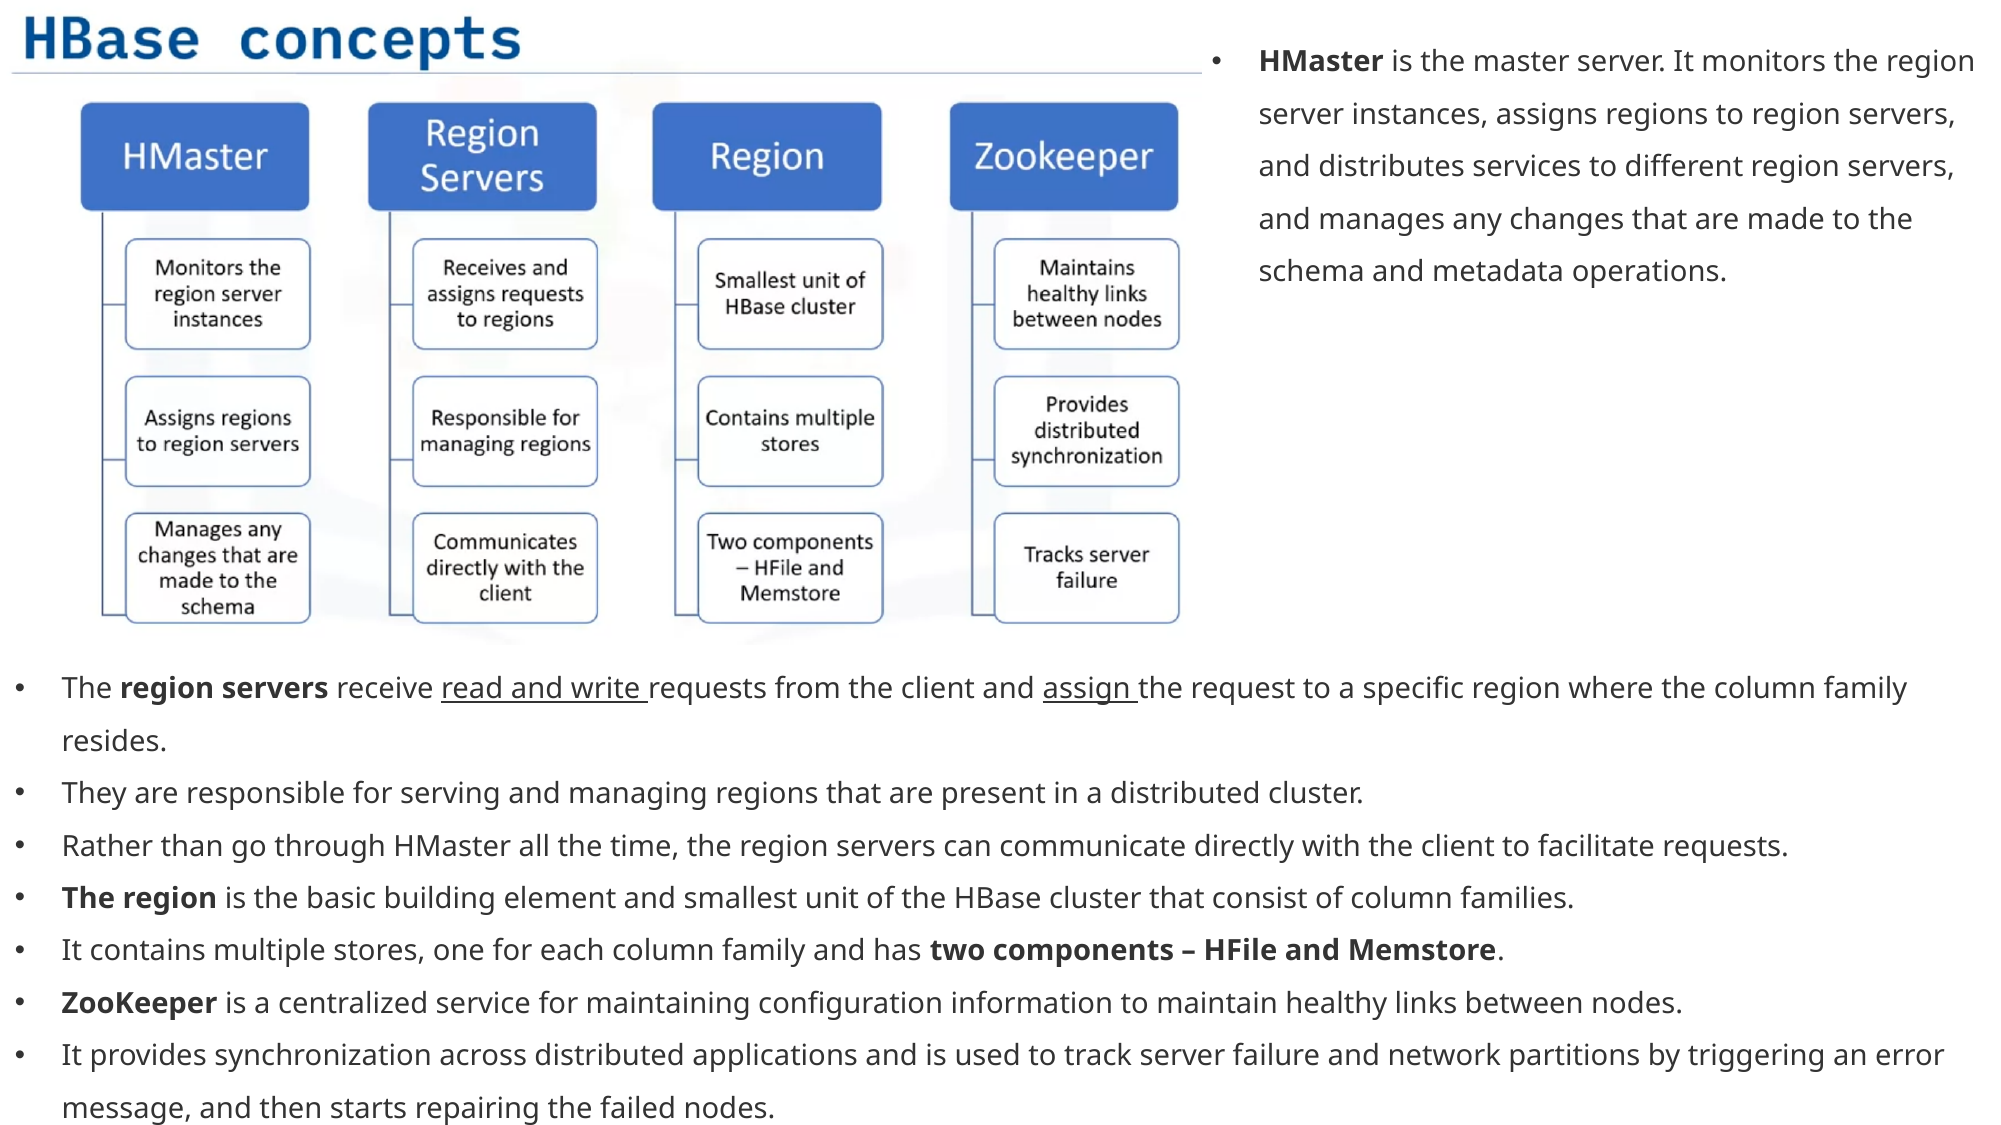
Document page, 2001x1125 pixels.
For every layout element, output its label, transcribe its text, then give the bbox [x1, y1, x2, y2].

text_box HMaster is the master server. It monitors the region server instances, assigns regions to region servers, and distributes services to different region servers, and manages any changes that are made to the schema and metadata operations. [1202, 17, 2000, 295]
text_box The region servers receive read and write requests from the client and assign the request to a specific region where the column family resides. They are responsible for serving and managing regions that are present in a distributed cluster. Rather than go through HMaster all the time, the region servers can communicate directly with the client to facilitate requests. The region is the basic building element and smallest unit of the HBase cluster that consist of column families. It contains multiple stores, one for each column family and has two components – HFile and Memstore. ZooKeeper is a centralized service for maintaining configuration information to maintain healthy links between nodes. It provides synchronization across distributed applications and is used to track server failure and network partitions by triggering an error message, and then starts repairing the failed nodes. [0, 644, 2000, 1125]
picture [0, 0, 1202, 645]
